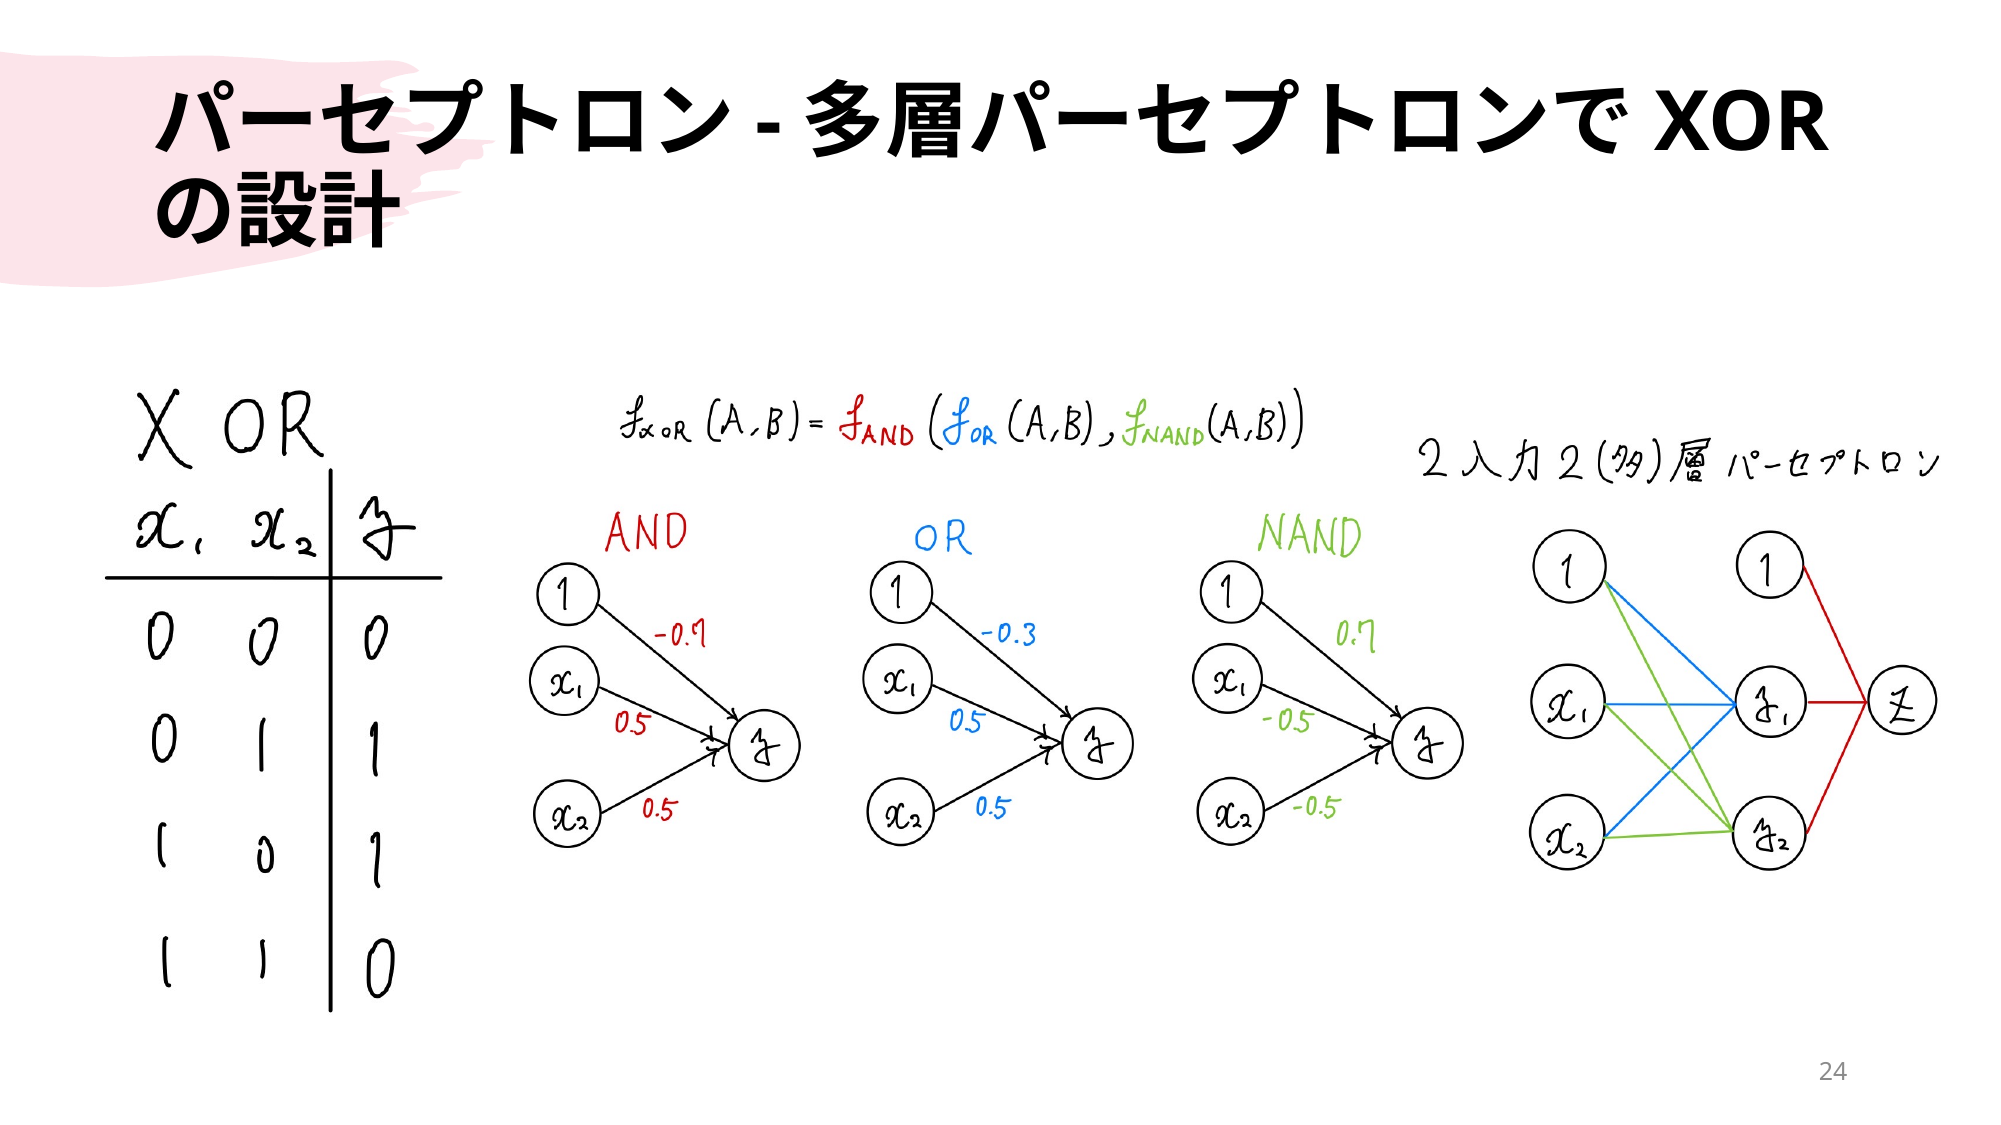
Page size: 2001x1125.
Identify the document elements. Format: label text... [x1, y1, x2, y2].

picture [511, 345, 1955, 931]
title パーセプトロン-多層パーセプトロンでXORの設計 [137, 59, 1863, 278]
slide_number 24 [1412, 1042, 1863, 1103]
picture [14, 320, 465, 1103]
